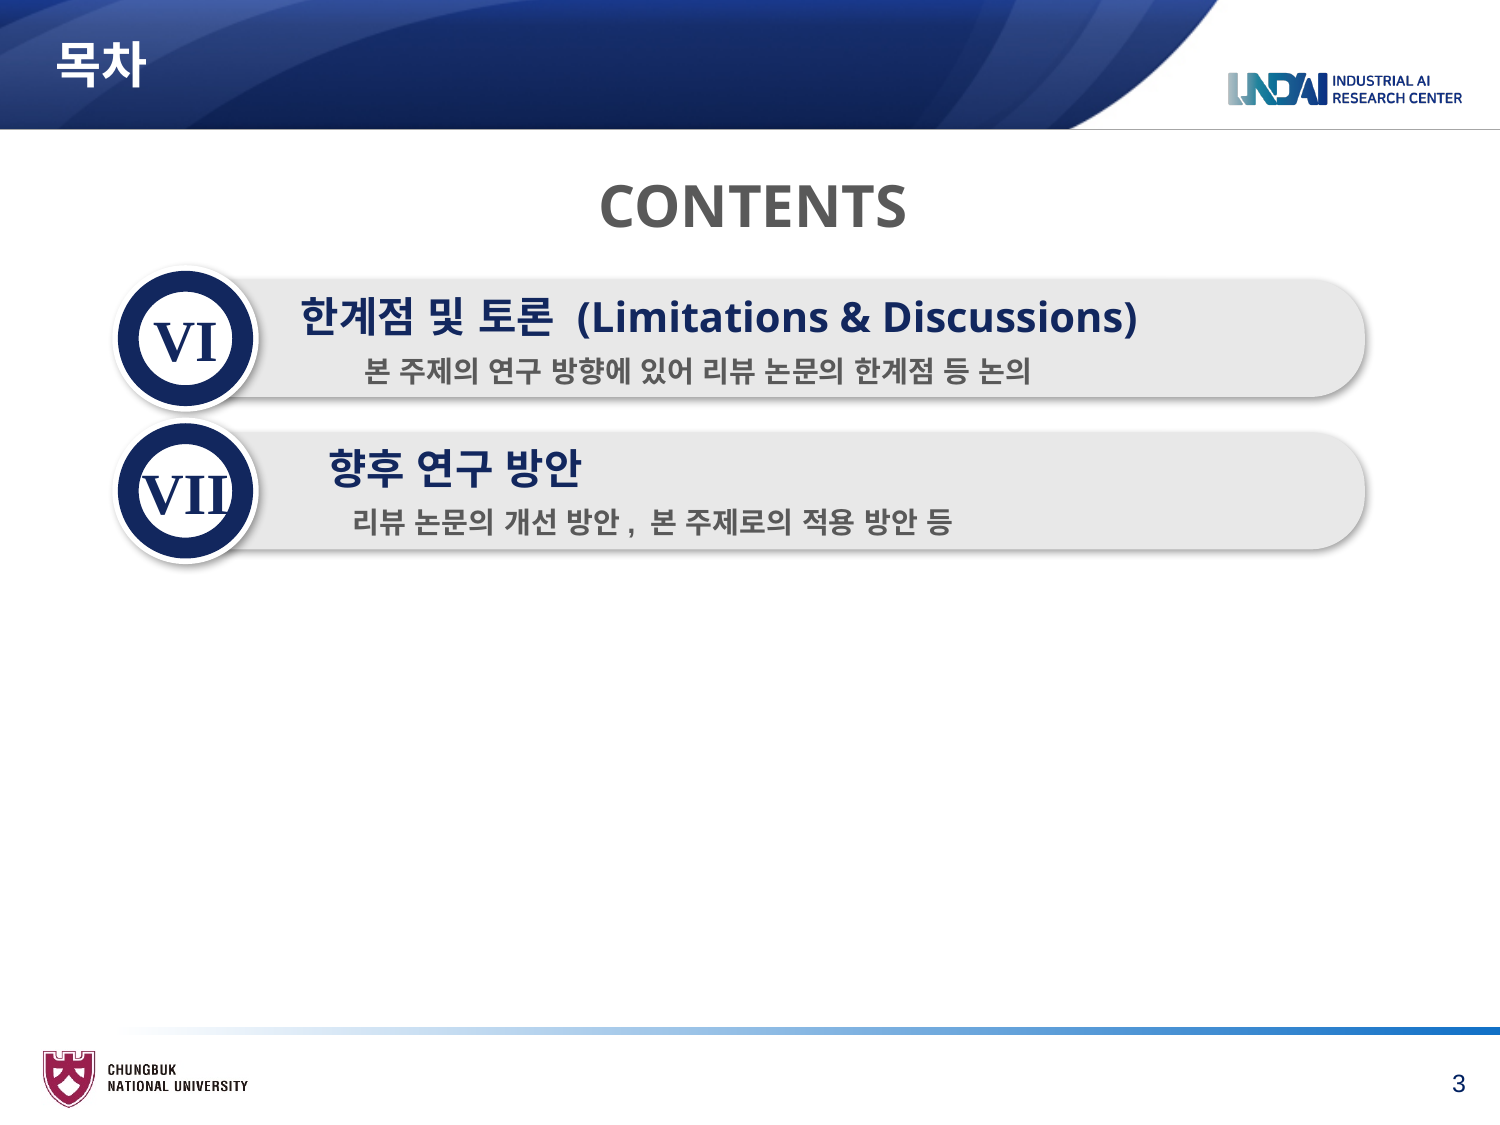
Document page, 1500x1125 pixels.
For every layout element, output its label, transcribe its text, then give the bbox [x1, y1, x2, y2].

text_box VI [112, 265, 259, 412]
text_box [237, 279, 1365, 397]
text_box CONTENTS [166, 140, 1334, 247]
text_box 한계점 및 토론 (Limitations & Discussions) [285, 283, 1153, 349]
text_box [238, 432, 1365, 550]
text_box 향후 연구 방안 [313, 435, 598, 500]
text_box VII [112, 417, 259, 565]
text_box 리뷰 논문의 개선 방안, 본 주제로의 적용 방안 등 [337, 497, 969, 548]
title 목차 [55, 10, 1375, 116]
text_box [117, 270, 254, 407]
picture [0, 0, 1500, 129]
picture [41, 1049, 249, 1109]
text_box [117, 423, 254, 559]
text_box 본 주제의 연구 방향에 있어 리뷰 논문의 한계점 등 논의 [349, 346, 1048, 396]
